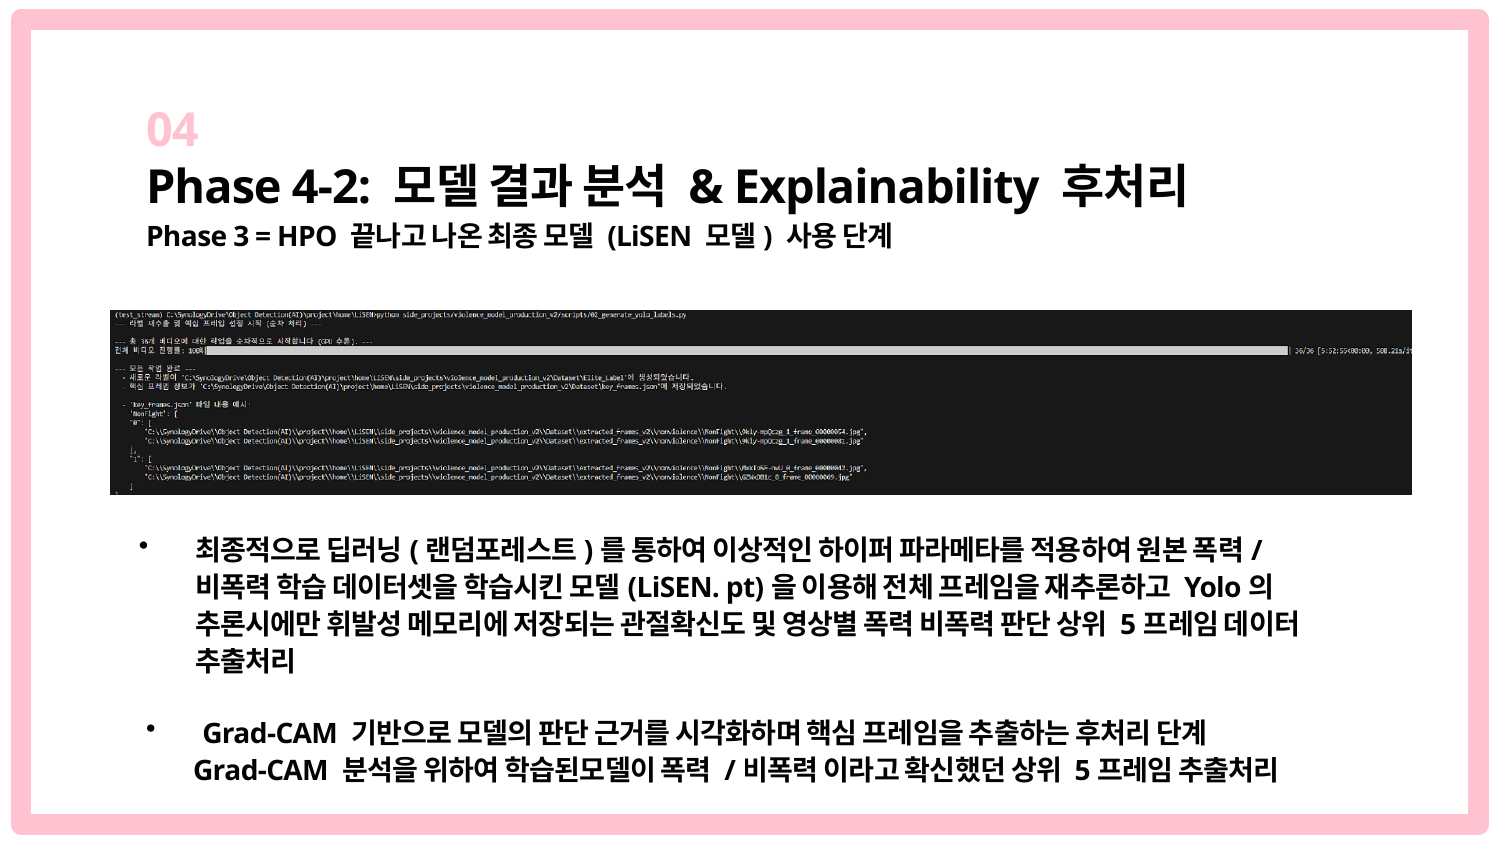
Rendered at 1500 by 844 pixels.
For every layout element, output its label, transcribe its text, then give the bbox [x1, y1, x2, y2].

text_box 최종적으로 딥러닝(랜덤포레스트)를 통하여 이상적인 하이퍼 파라메타를 적용하여 원본 폭력/비폭력 학습 데이터셋을 학습시킨 모델(LiSEN. pt)을 이용해 전체 프레임을 재추론하고 Yolo의 추론시에만 휘발성 메모리에 저장되는 관절확신도 및 영상별 폭력 비폭력 판단 상위 5프레임 데이터 추출처리 [124, 528, 1318, 679]
text_box Grad-CAM 기반으로 모델의 판단 근거를 시각화하며 핵심 프레임을 추출하는 후처리 단계 Grad-CAM 분석을 위하여 학습된모델이 폭력 /비폭력 이라고 확신했던 상위 5프레임 추출처리 [131, 711, 1325, 787]
text_box Phase 3 = HPO 끝나고 나온 최종 모델 (LiSEN 모델) 사용 단계 [131, 214, 935, 253]
text_box Phase 4-2: 모델 결과 분석 & Explainability 후처리 [131, 156, 1396, 213]
picture [110, 310, 1412, 495]
text_box [21, 19, 1479, 825]
text_box 04 [131, 99, 542, 156]
